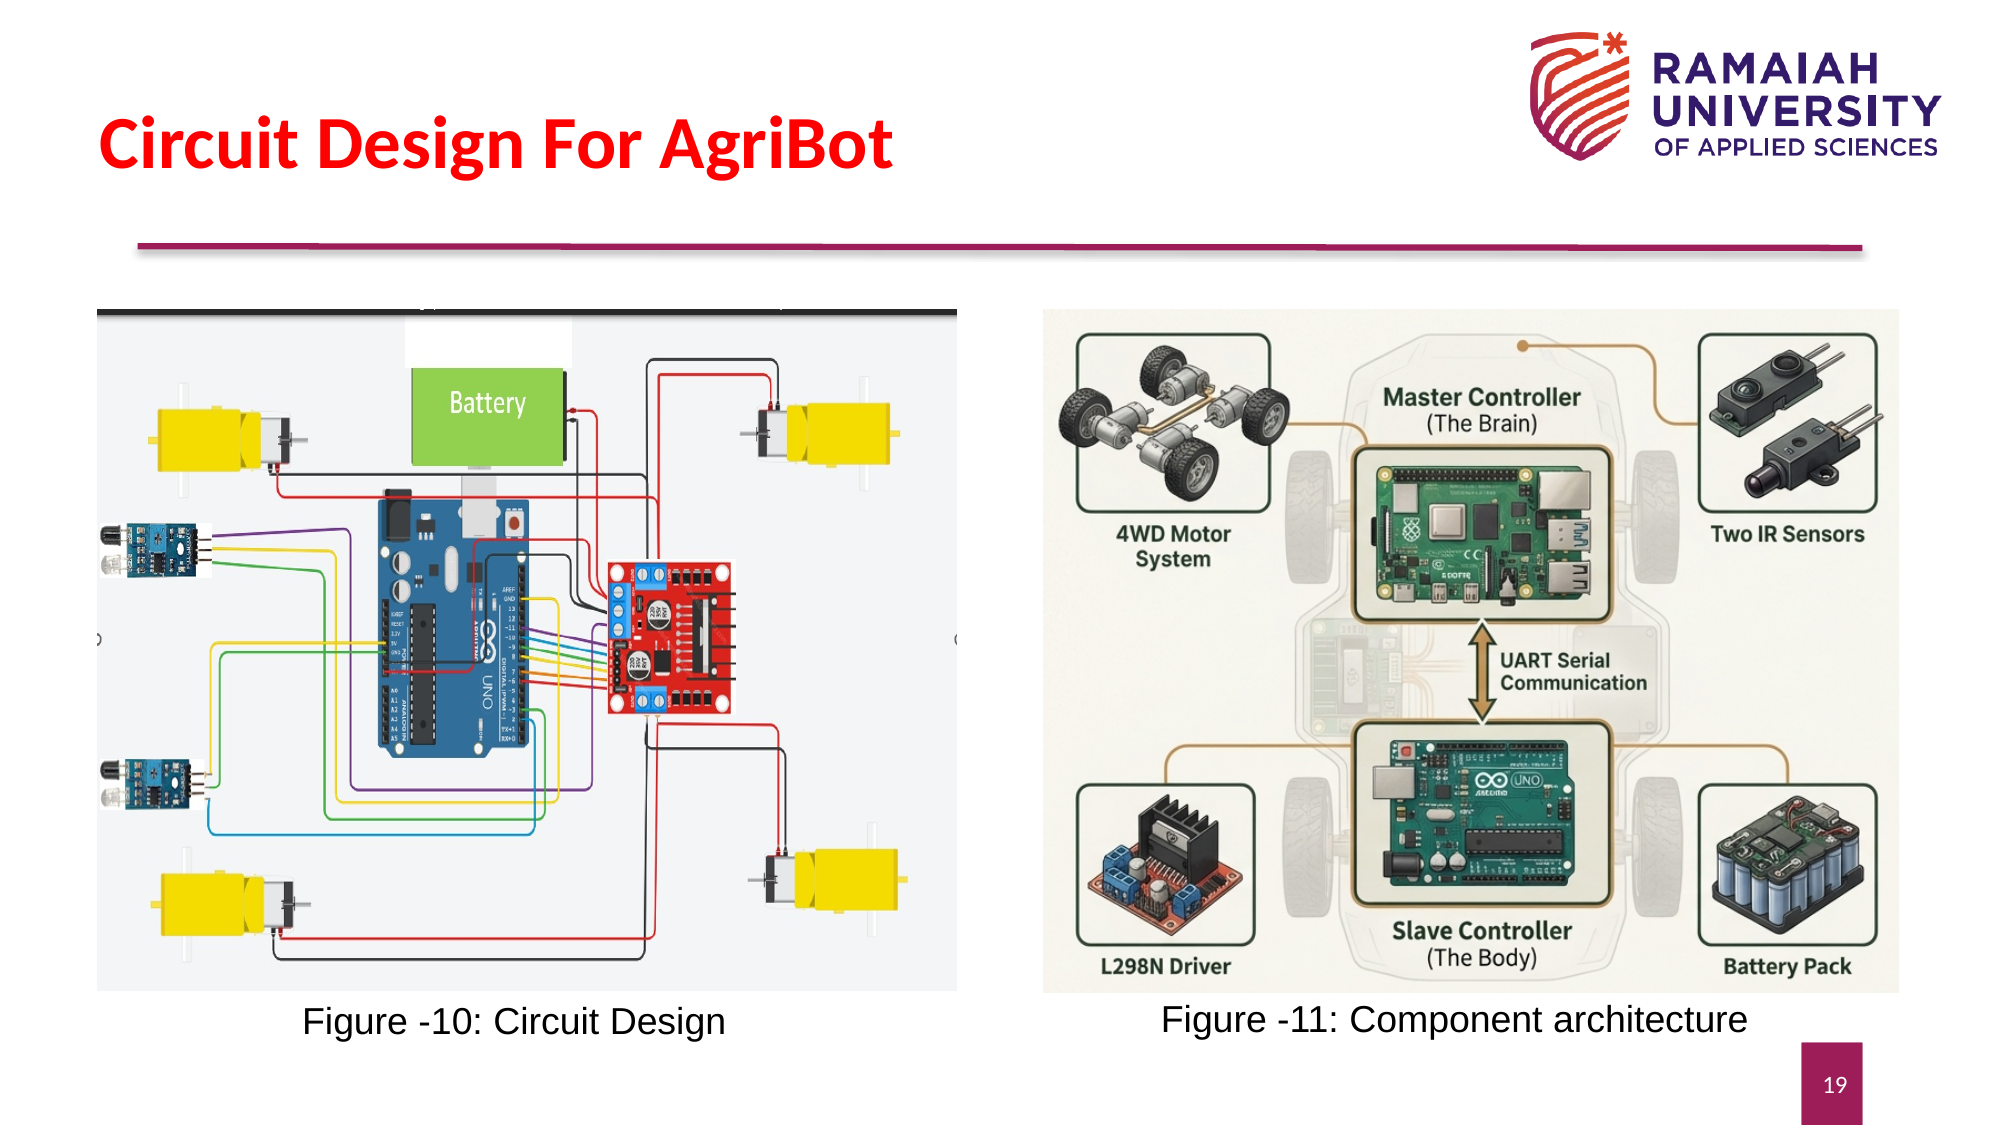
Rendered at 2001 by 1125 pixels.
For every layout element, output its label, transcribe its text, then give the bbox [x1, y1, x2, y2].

picture [1042, 309, 1900, 994]
text_box Figure -10: Circuit Design [287, 1000, 746, 1050]
picture [96, 309, 958, 991]
picture [1512, 21, 1976, 169]
title Circuit Design For AgriBot [99, 44, 1900, 233]
text_box Figure -11: Component architecture [1146, 1001, 1797, 1048]
